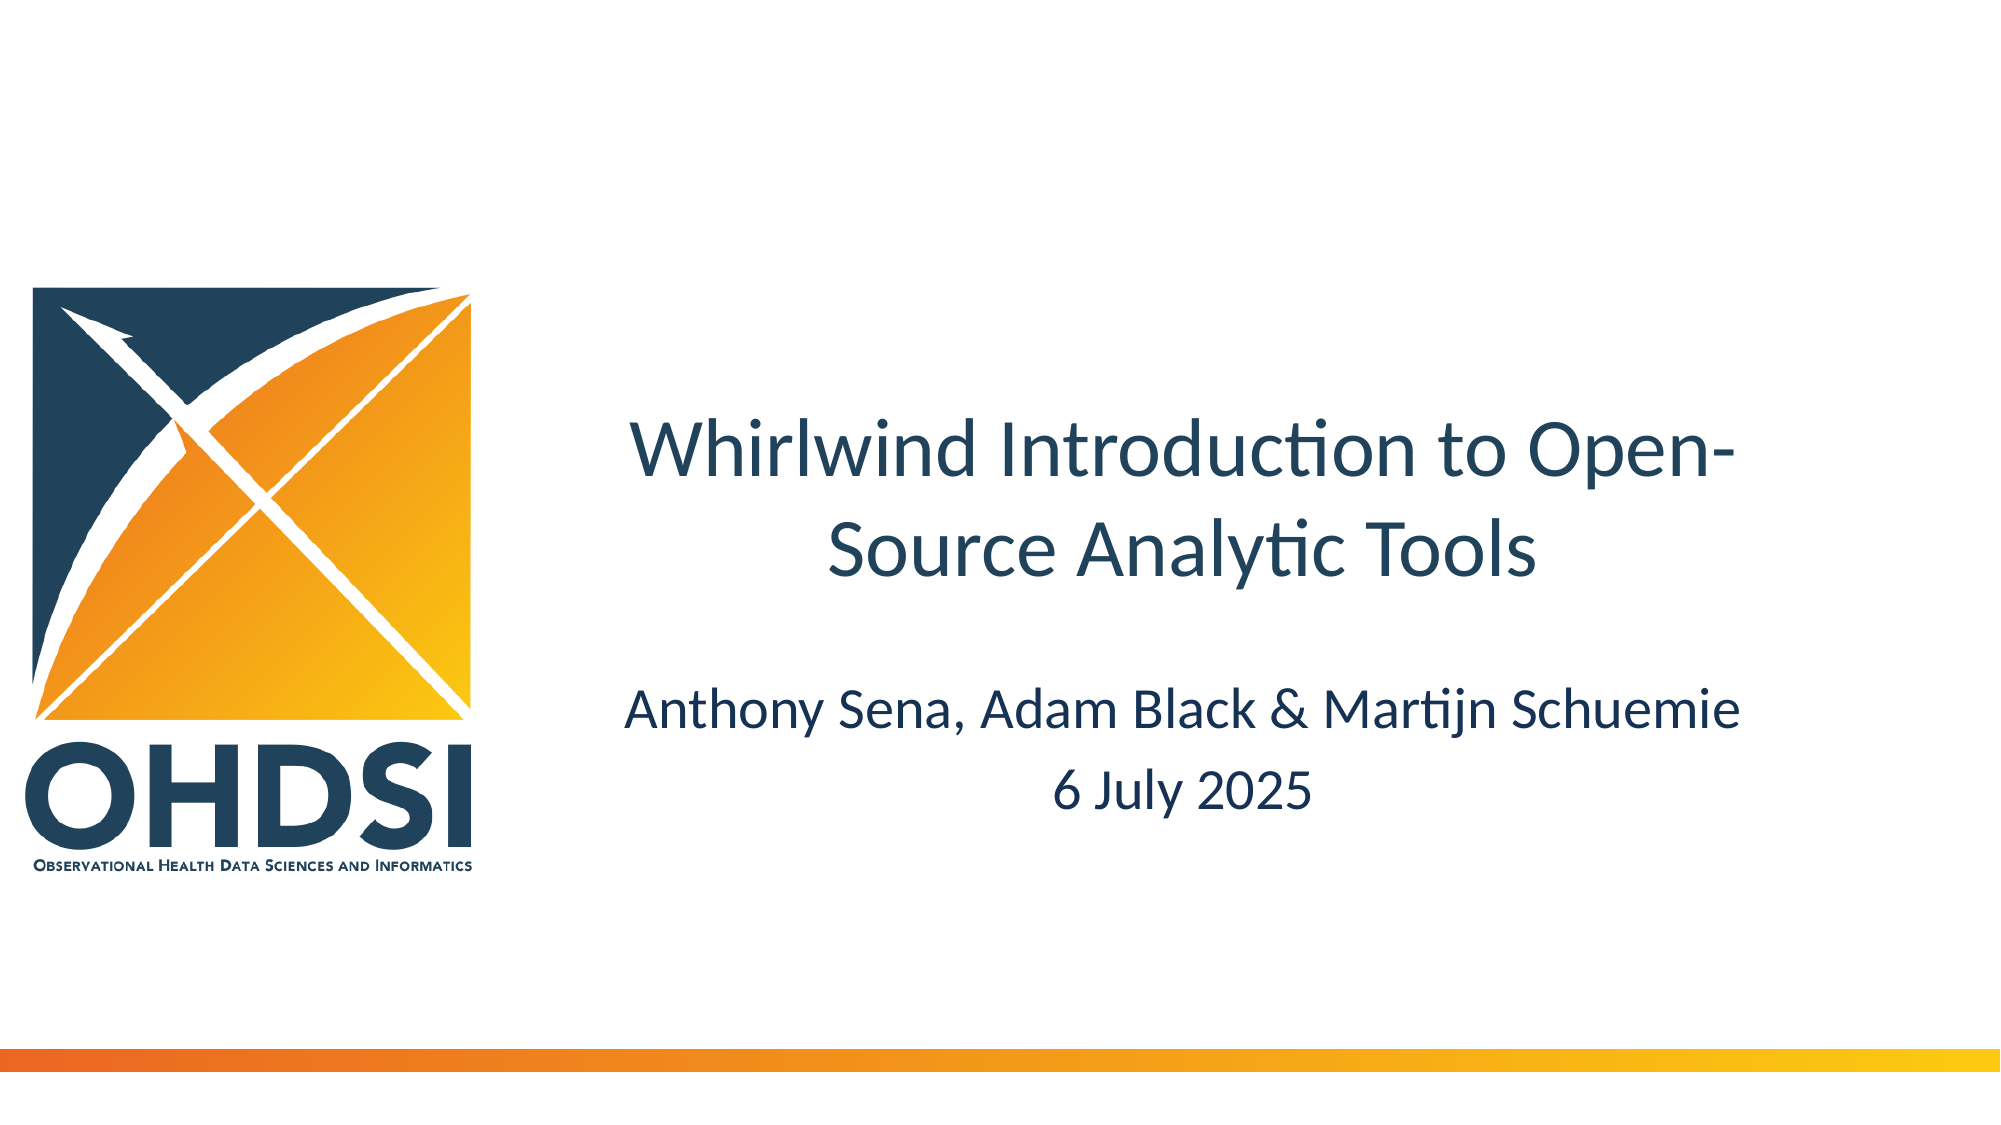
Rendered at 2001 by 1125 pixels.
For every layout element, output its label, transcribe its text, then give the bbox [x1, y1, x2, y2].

subtitle Anthony Sena, Adam Black & Martijn Schuemie 6 July 2025 [516, 662, 1850, 950]
title Whirlwind Introduction to Open-Source Analytic Tools [516, 349, 1850, 638]
picture [0, 237, 529, 920]
